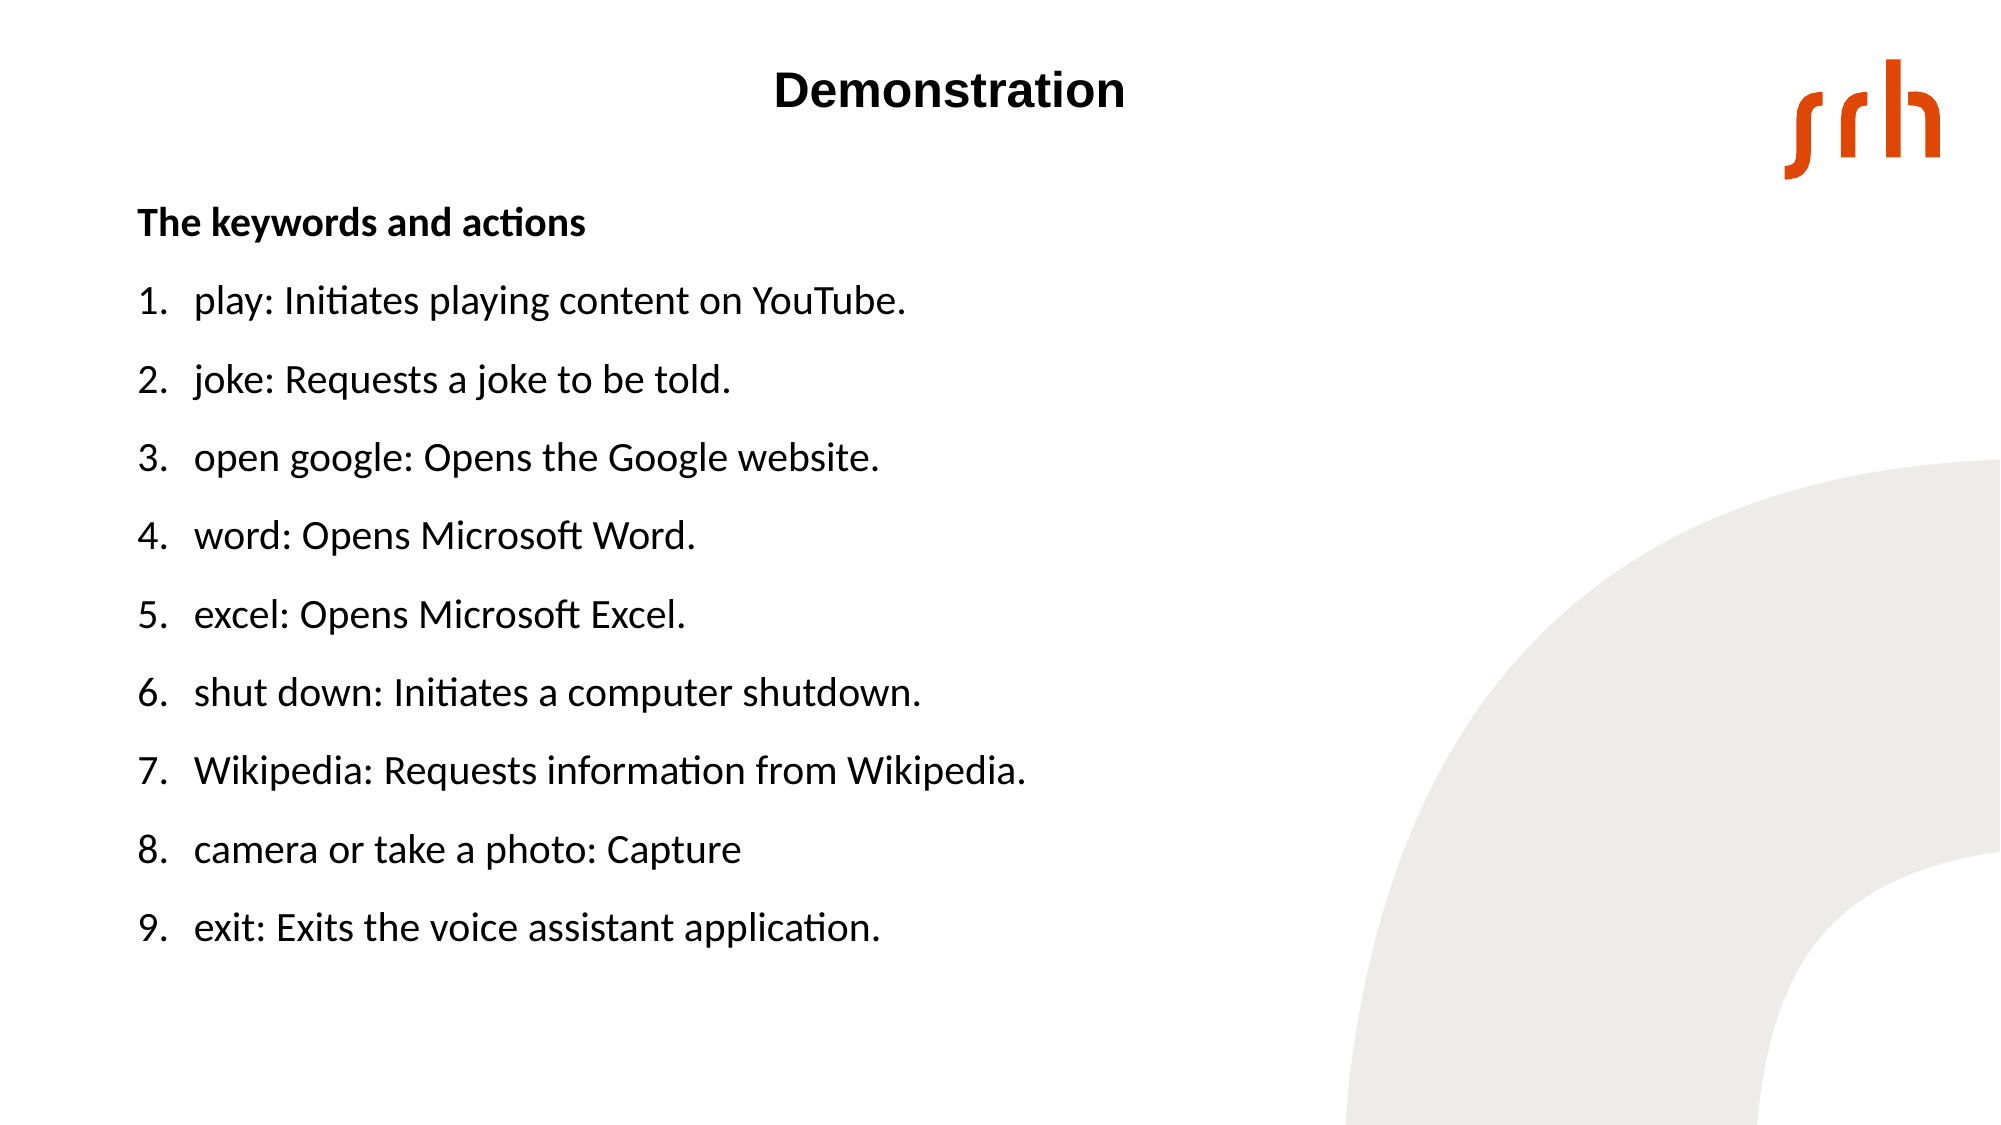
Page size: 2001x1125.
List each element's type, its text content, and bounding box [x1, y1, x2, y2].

text_box Demonstration [450, 49, 1450, 125]
list The keywords and actions play: Initiates playing content on YouTube. joke: Requests a joke to be told. open google: Opens the Google website. word: Opens Microsoft Word. excel: Opens Microsoft Excel. shut down: Initiates a computer shutdown. Wikipedia: Requests information from Wikipedia. camera or take a photo: Capture exit: Exits the voice assistant application. [137, 187, 1635, 1014]
